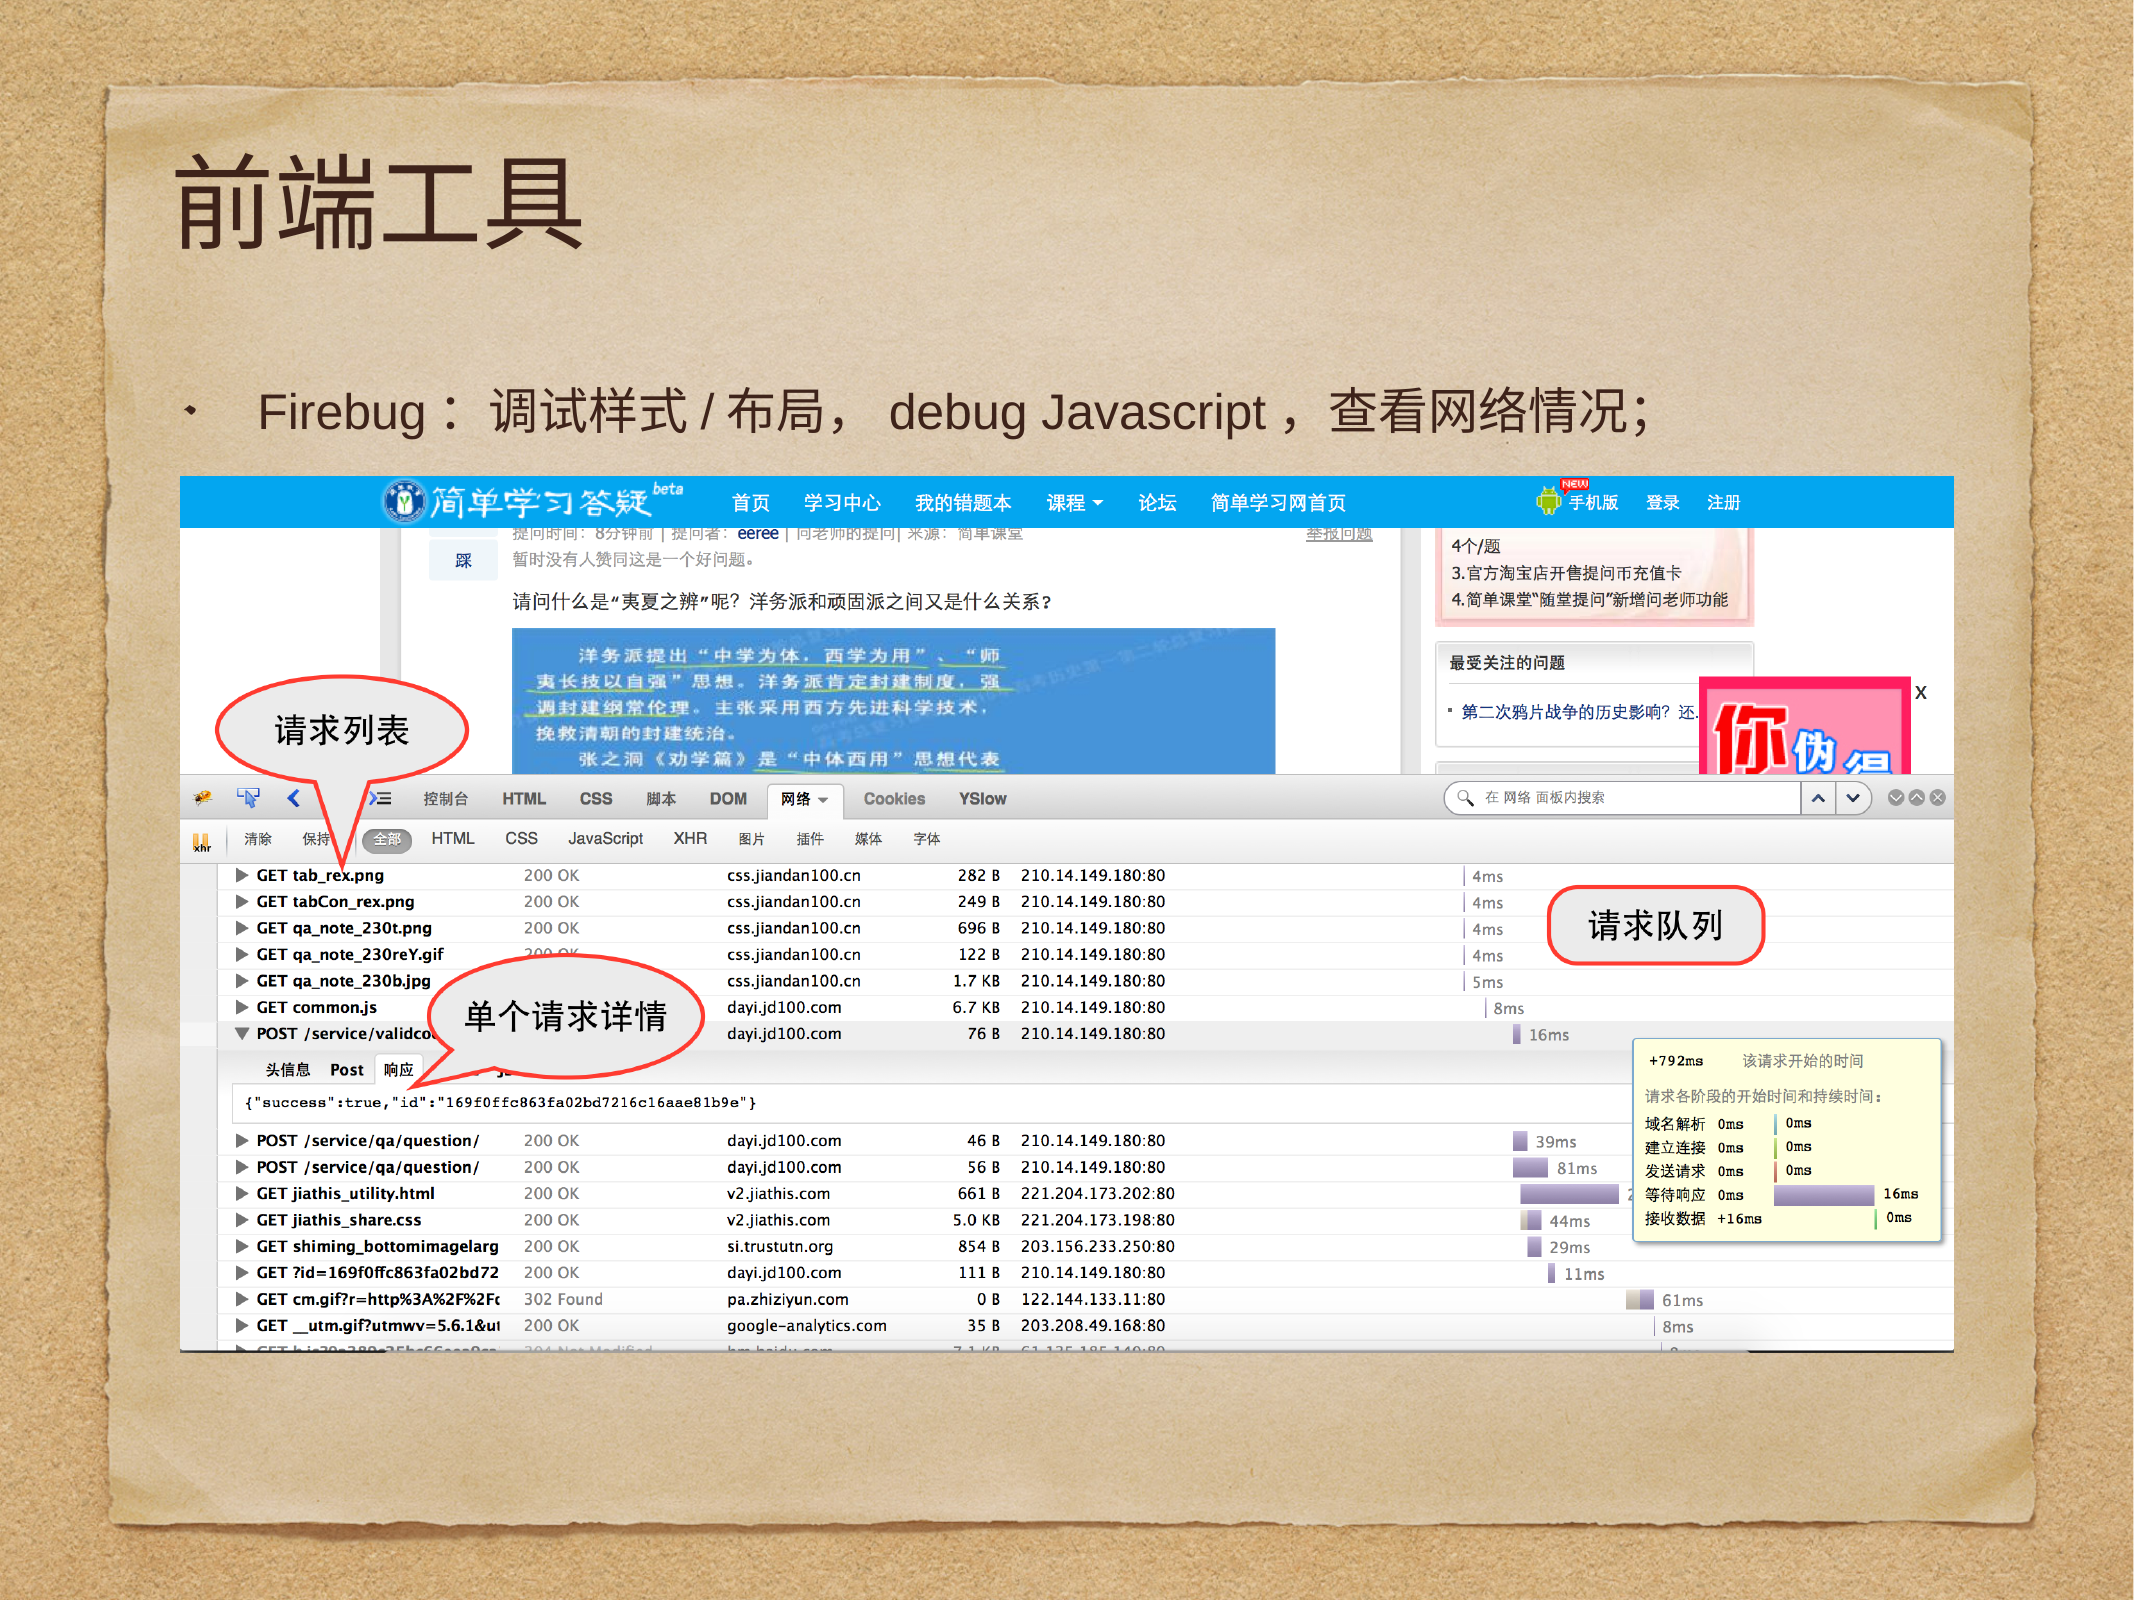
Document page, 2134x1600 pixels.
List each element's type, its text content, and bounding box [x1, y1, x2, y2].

picture [0, 0, 2134, 1600]
title 前端工具 [169, 103, 1926, 297]
list Firebug：调试样式/布局，debug Javascript，查看网络情况； [184, 349, 1949, 453]
